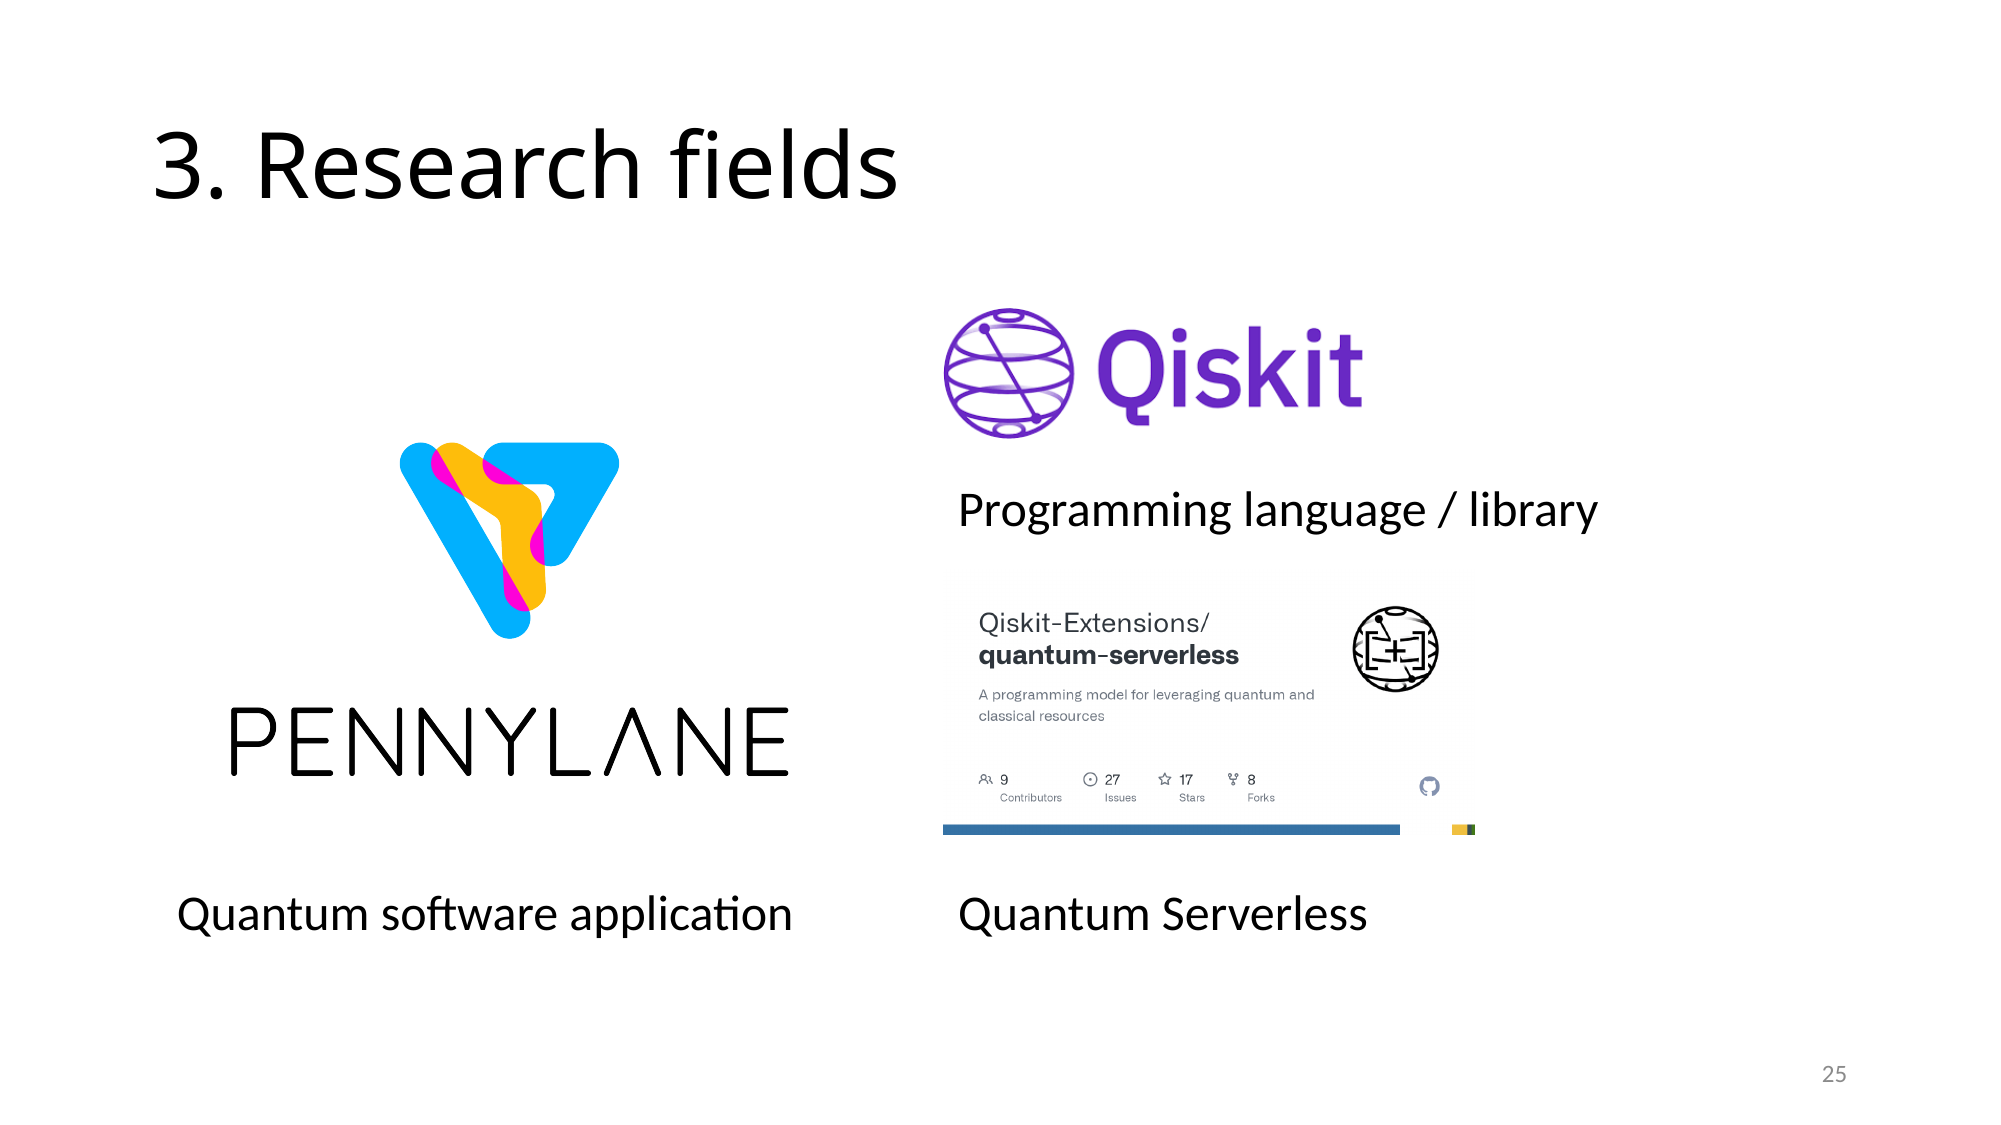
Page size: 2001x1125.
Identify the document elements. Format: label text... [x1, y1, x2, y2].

slide_number 25 [1412, 1042, 1863, 1103]
text_box Programming language / library [943, 469, 1688, 544]
text_box Quantum software application [162, 873, 823, 949]
picture [943, 569, 1475, 835]
picture [943, 308, 1364, 439]
text_box Quantum Serverless [943, 873, 1394, 949]
title 3. Research fields [137, 60, 1863, 278]
picture [162, 373, 857, 845]
